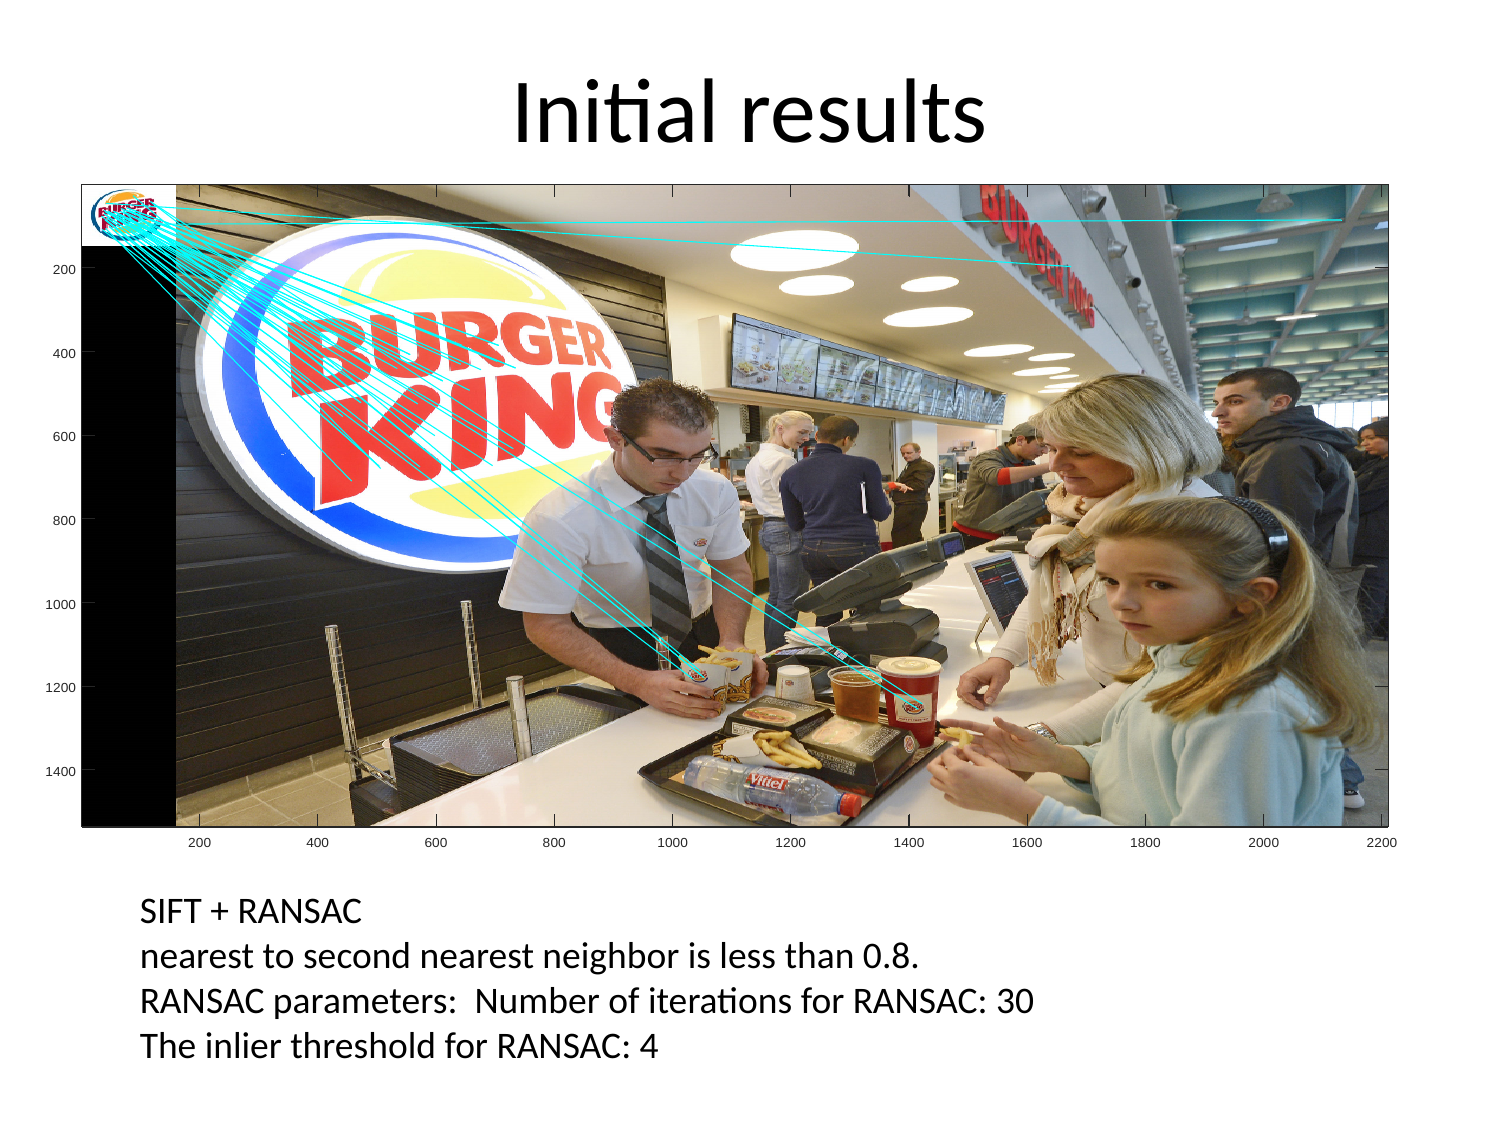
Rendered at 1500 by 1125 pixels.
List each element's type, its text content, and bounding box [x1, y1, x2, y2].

title Initial results [75, 12, 1425, 124]
text_box SIFT + RANSAC nearest to second nearest neighbor is less than 0.8. RANSAC parameters: Number of iterations for RANSAC: 30 The inlier threshold for RANSAC: 4 [124, 924, 1475, 1125]
picture [0, 124, 1500, 913]
